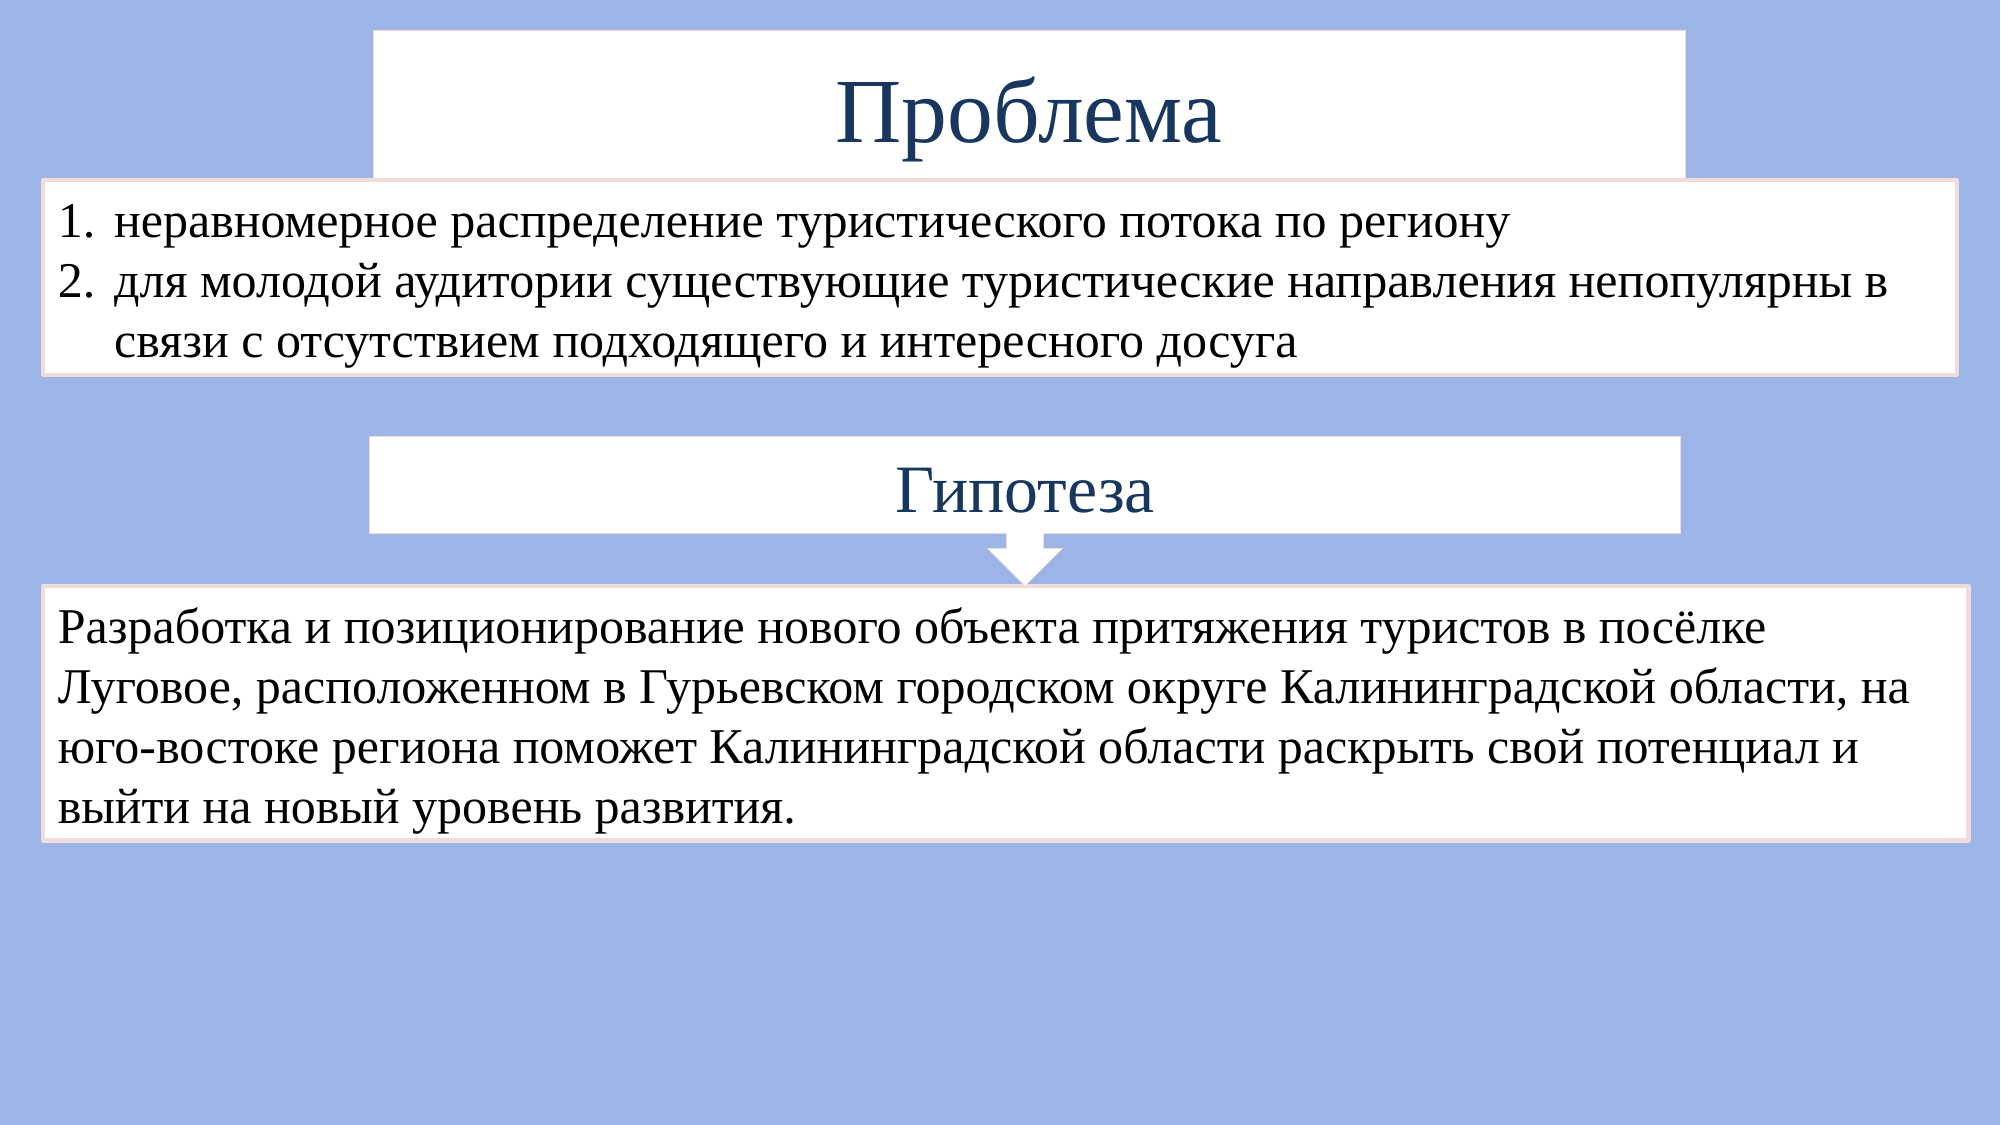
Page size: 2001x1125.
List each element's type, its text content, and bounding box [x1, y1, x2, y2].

title Проблема [373, 30, 1686, 178]
text_box неравномерное распределение туристического потока по региону для молодой аудитории существующие туристические направления непопулярны в связи с отсутствием подходящего и интересного досуга [41, 178, 1959, 377]
text_box Разработка и позиционирование нового объекта притяжения туристов в посёлке Луговое, расположенном в Гурьевском городском округе Калининградской области, на юго-востоке региона поможет Калининградской области раскрыть свой потенциал и выйти на новый уровень развития. [41, 584, 1971, 843]
text_box Гипотеза [369, 436, 1681, 586]
